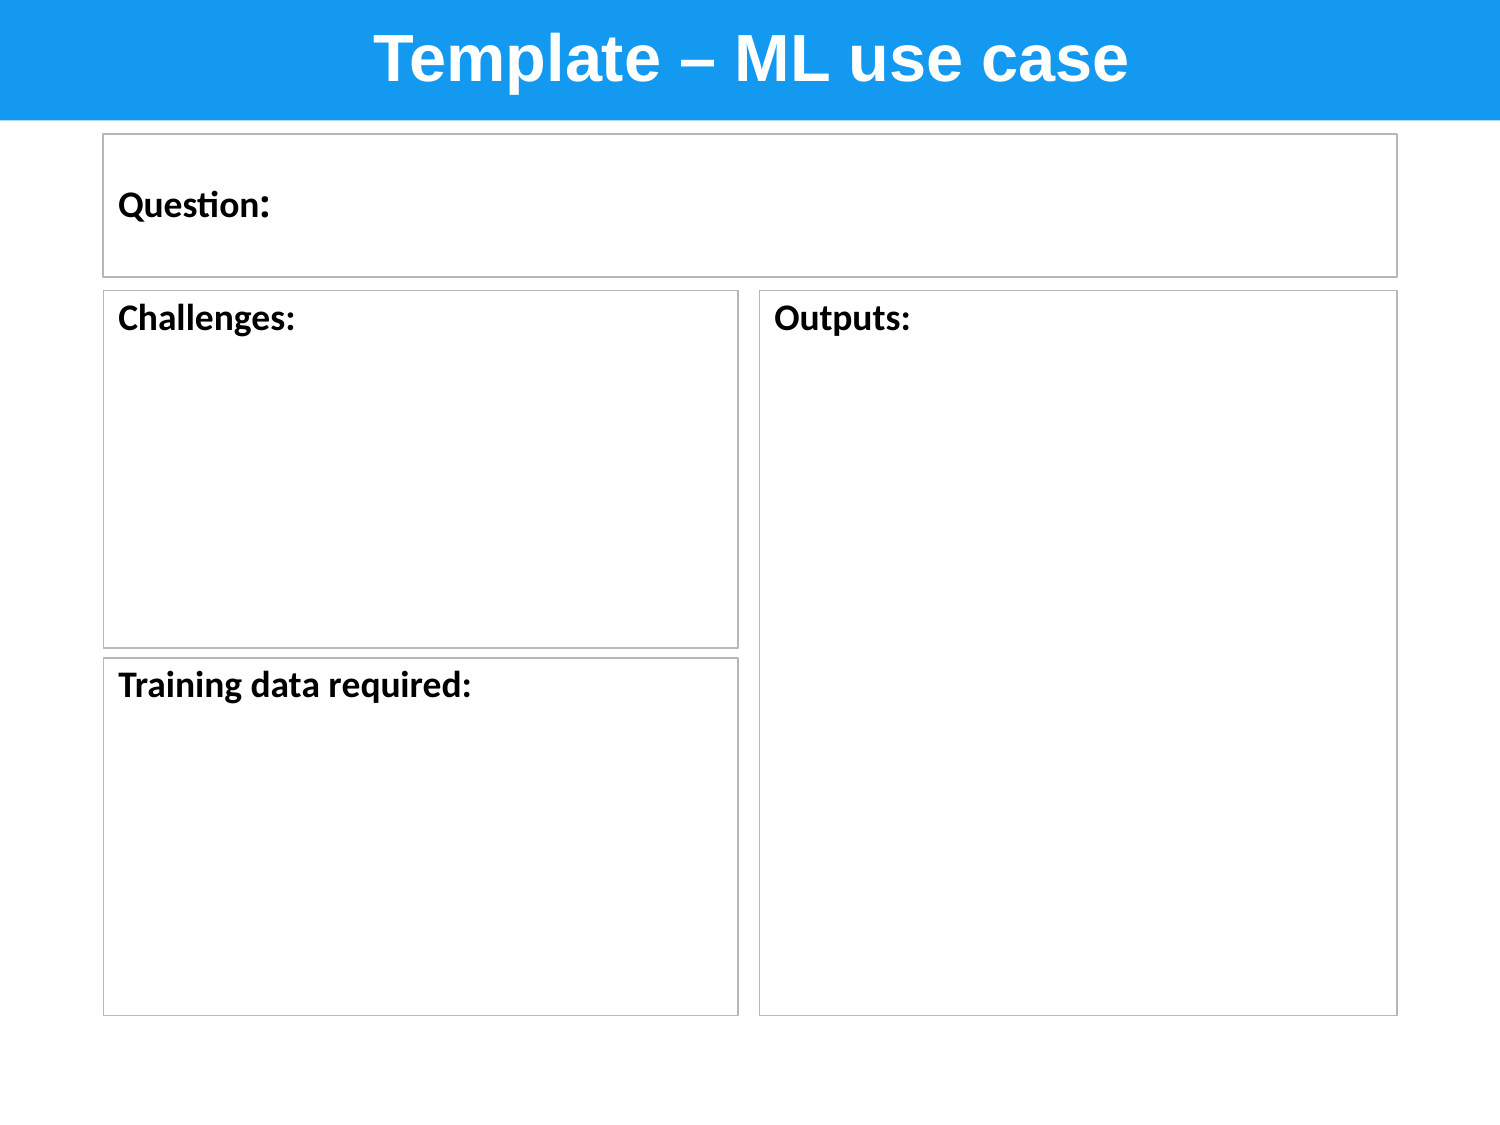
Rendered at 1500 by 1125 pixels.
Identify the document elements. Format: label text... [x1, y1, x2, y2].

title Question: [103, 133, 1397, 278]
list Template – ML use case [103, 0, 1401, 121]
list Challenges: [103, 290, 738, 649]
list Outputs: [759, 290, 1398, 1016]
list Training data required: [103, 657, 738, 1016]
